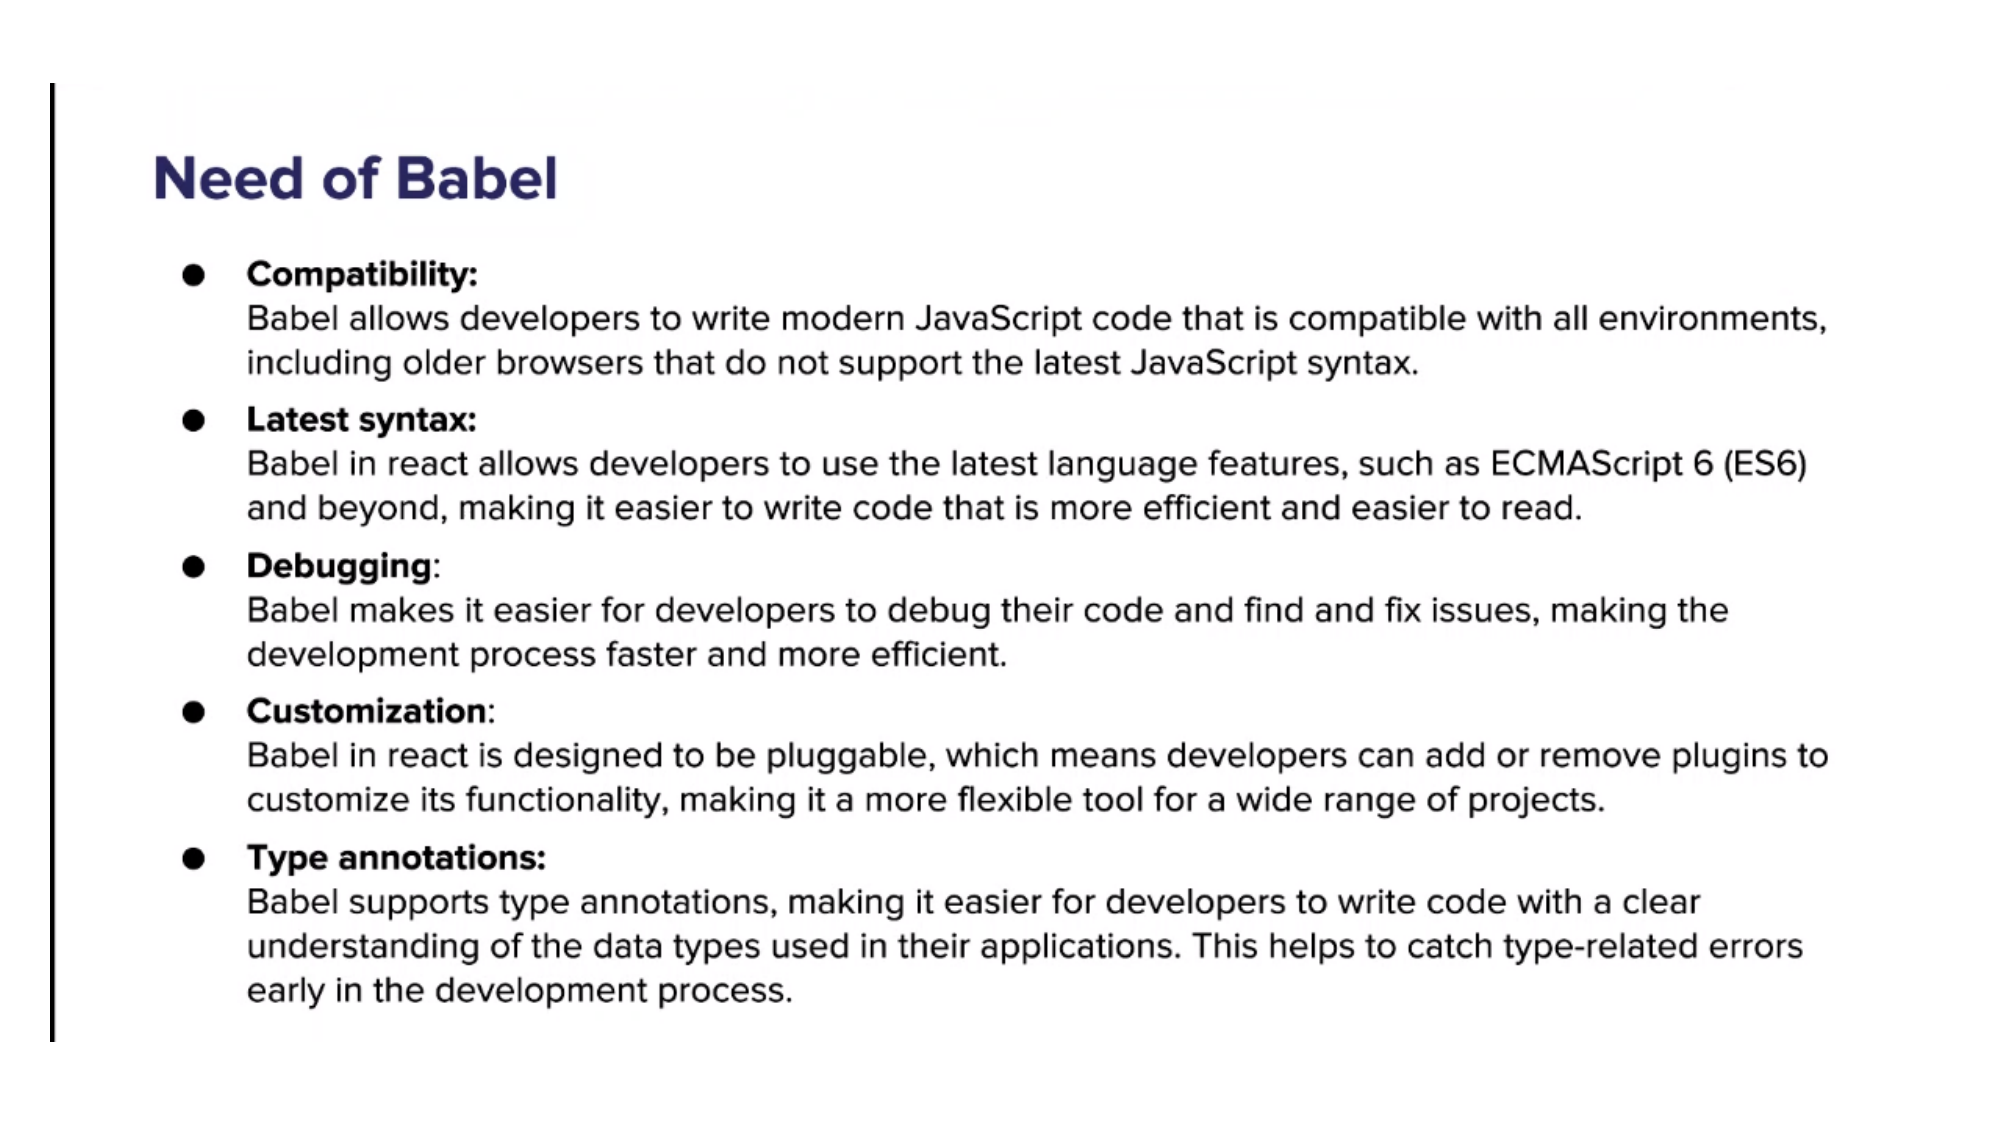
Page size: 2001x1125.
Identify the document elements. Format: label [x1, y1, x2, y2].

picture [50, 83, 1950, 1042]
